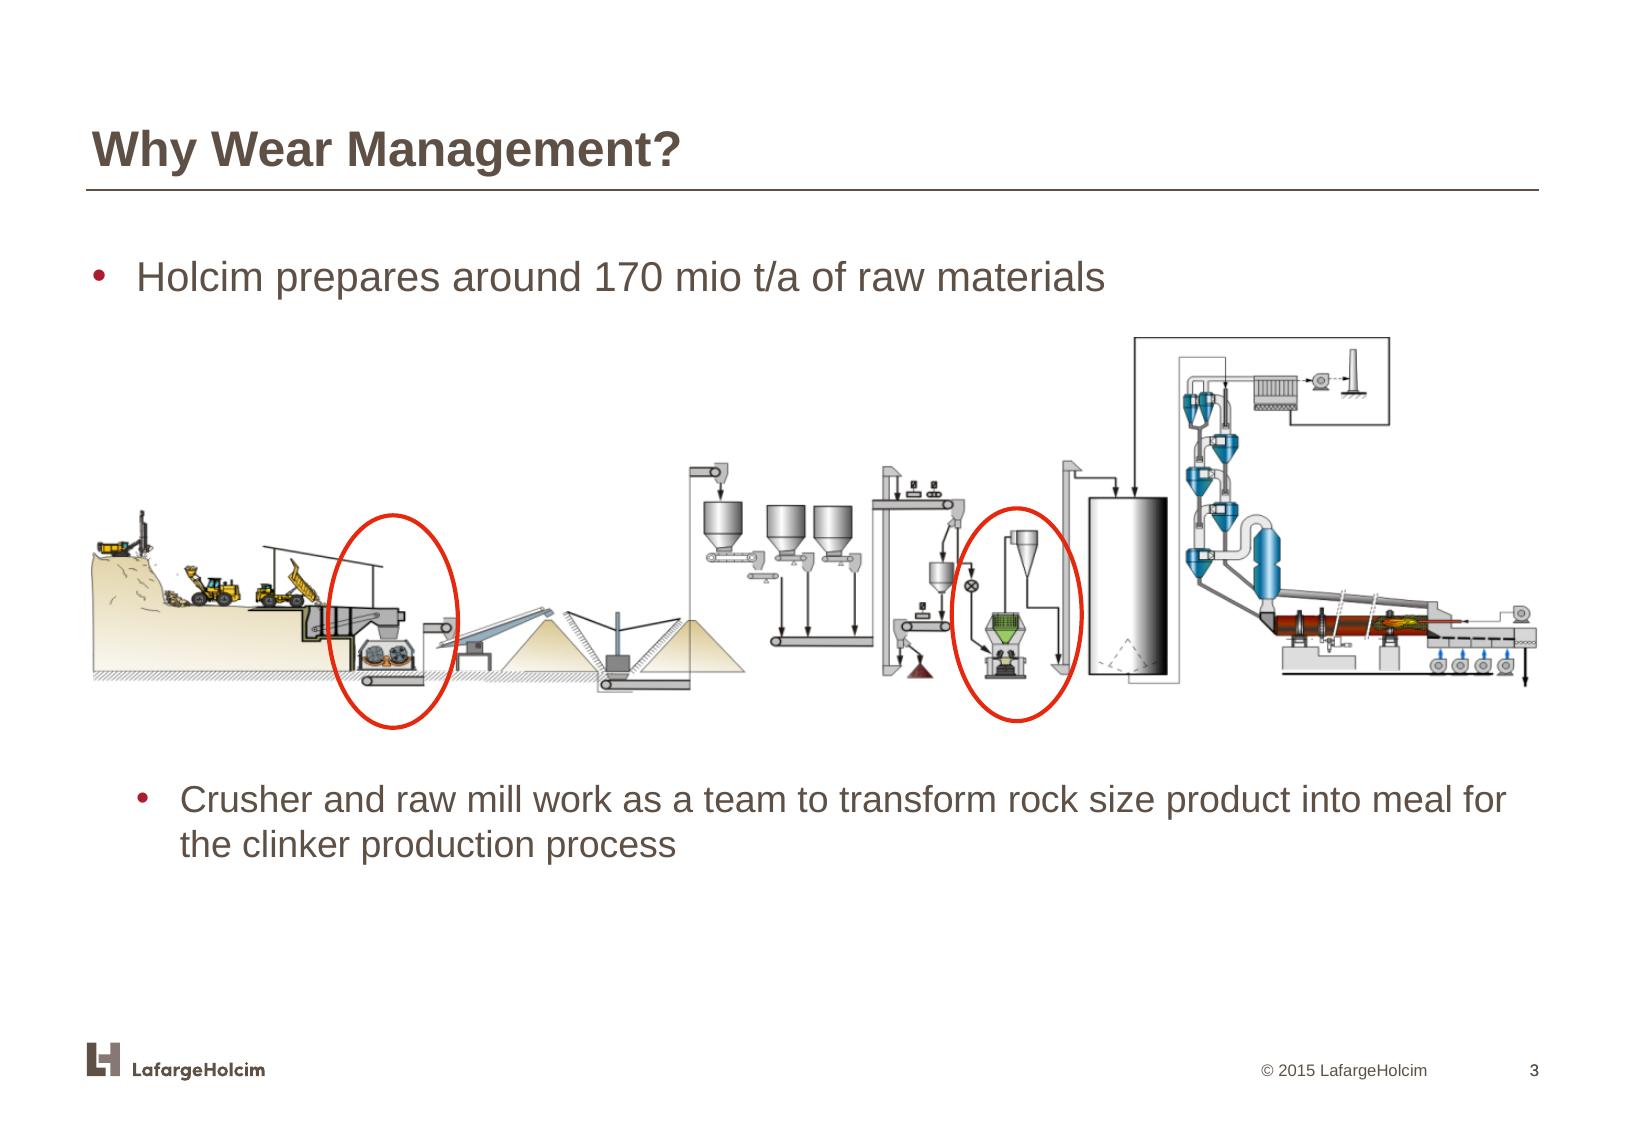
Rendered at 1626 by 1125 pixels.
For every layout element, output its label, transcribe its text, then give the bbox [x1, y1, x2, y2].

text_box Why Wear Management? [91, 49, 1532, 180]
text_box Holcim prepares around 170 mio t/a of raw materials Crusher and raw mill work as a team to transform rock size product into meal for the clinker production process [91, 249, 1534, 337]
text_box 3 [1534, 1052, 1539, 1080]
text_box Holcim prepares around 170 mio t/a of raw materials Crusher and raw mill work as a team to transform rock size product into meal for the clinker production process [91, 700, 1534, 1089]
picture [91, 337, 1558, 693]
